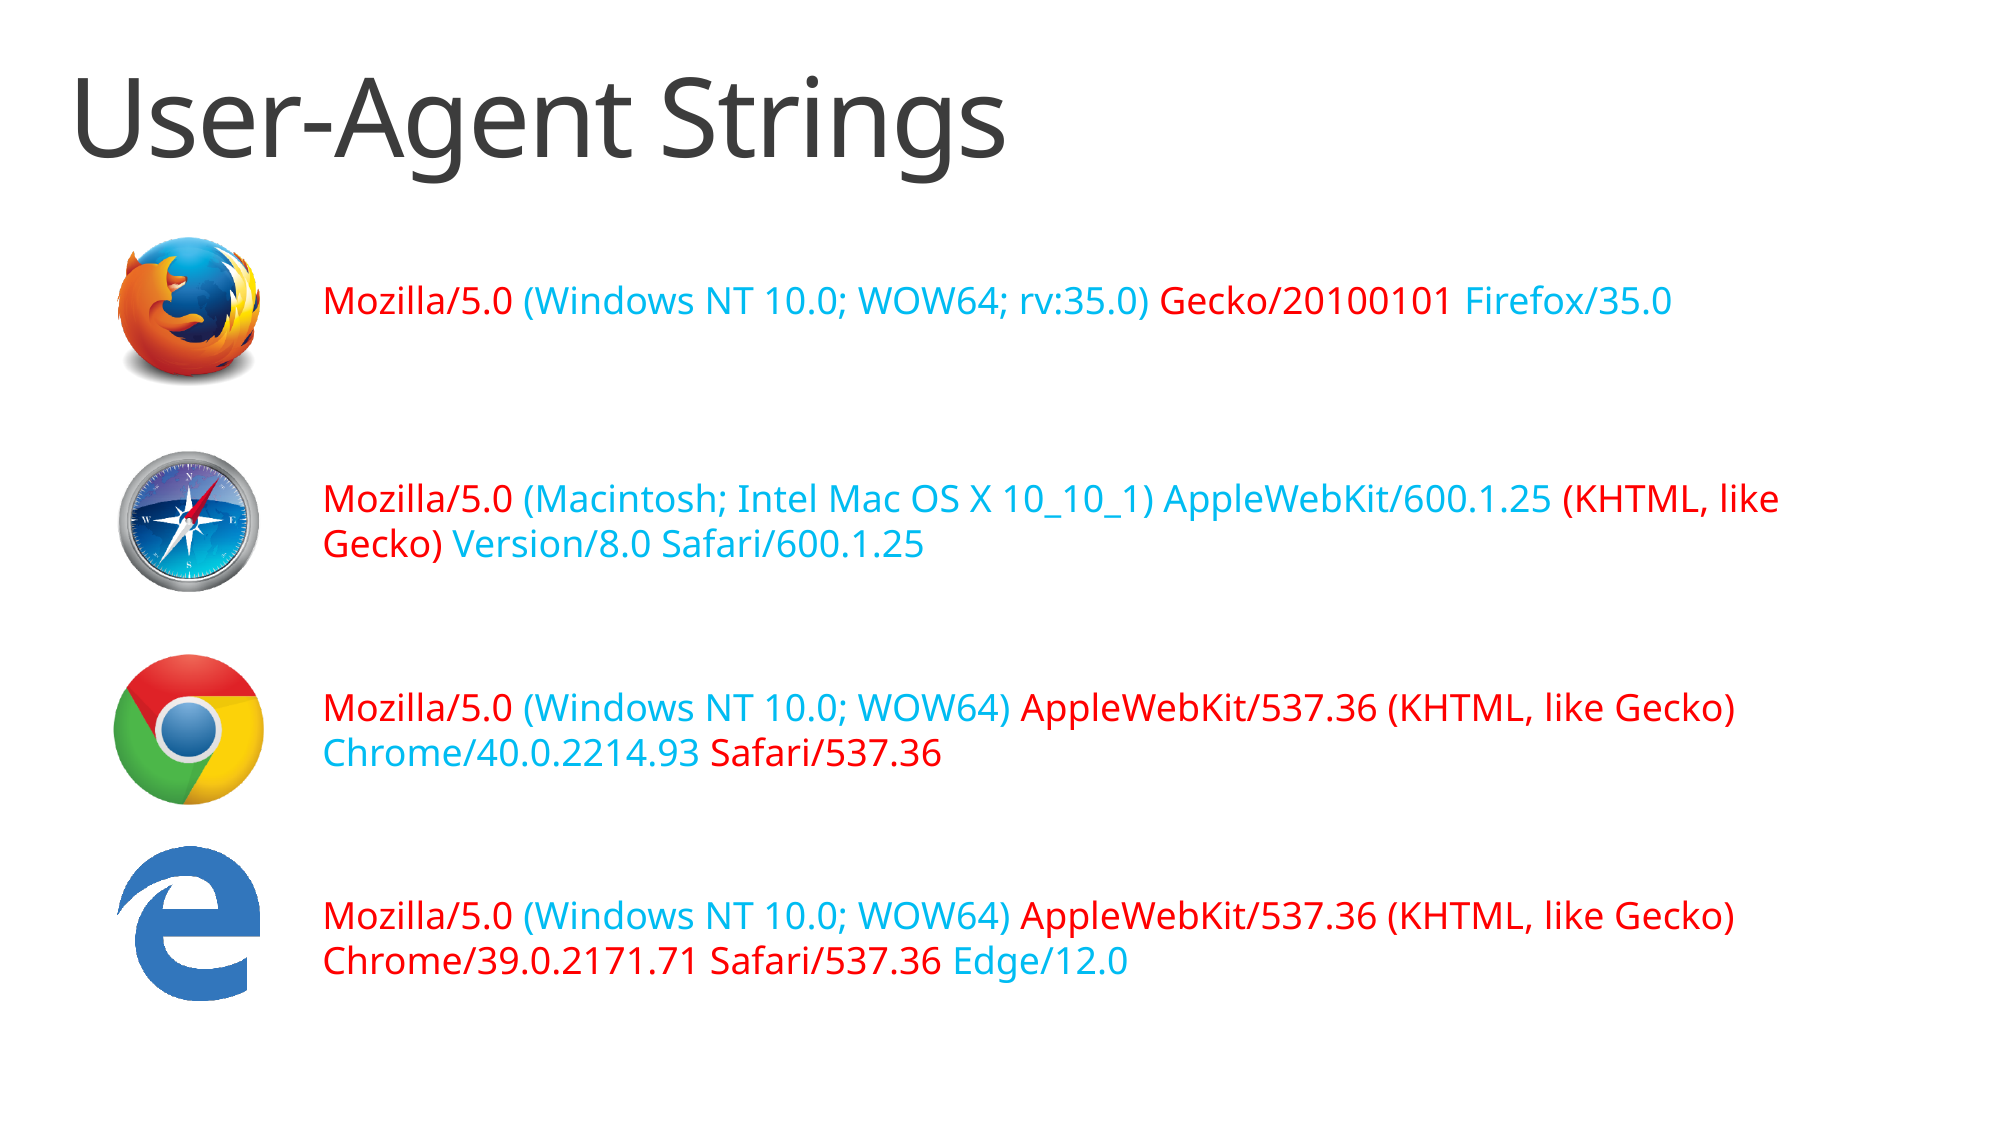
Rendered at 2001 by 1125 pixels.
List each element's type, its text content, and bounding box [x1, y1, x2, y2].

picture [113, 445, 264, 597]
picture [117, 846, 260, 1001]
text_box Mozilla/5.0 (Windows NT 10.0; WOW64; rv:35.0) Gecko/20100101 Firefox/35.0 [307, 269, 1905, 330]
text_box Mozilla/5.0 (Windows NT 10.0; WOW64) AppleWebKit/537.36 (KHTML, like Gecko) Chrome/40.0.2214.93 Safari/537.36 [307, 676, 1933, 782]
title User-Agent Strings [44, 47, 1957, 196]
text_box Mozilla/5.0 (Macintosh; Intel Mac OS X 10_10_1) AppleWebKit/600.1.25 (KHTML, like Gecko) Version/8.0 Safari/600.1.25 [307, 467, 1905, 573]
text_box Mozilla/5.0 (Windows NT 10.0; WOW64) AppleWebKit/537.36 (KHTML, like Gecko) Chrome/39.0.2171.71 Safari/537.36 Edge/12.0 [307, 884, 1905, 990]
picture [117, 237, 260, 388]
picture [113, 654, 265, 805]
